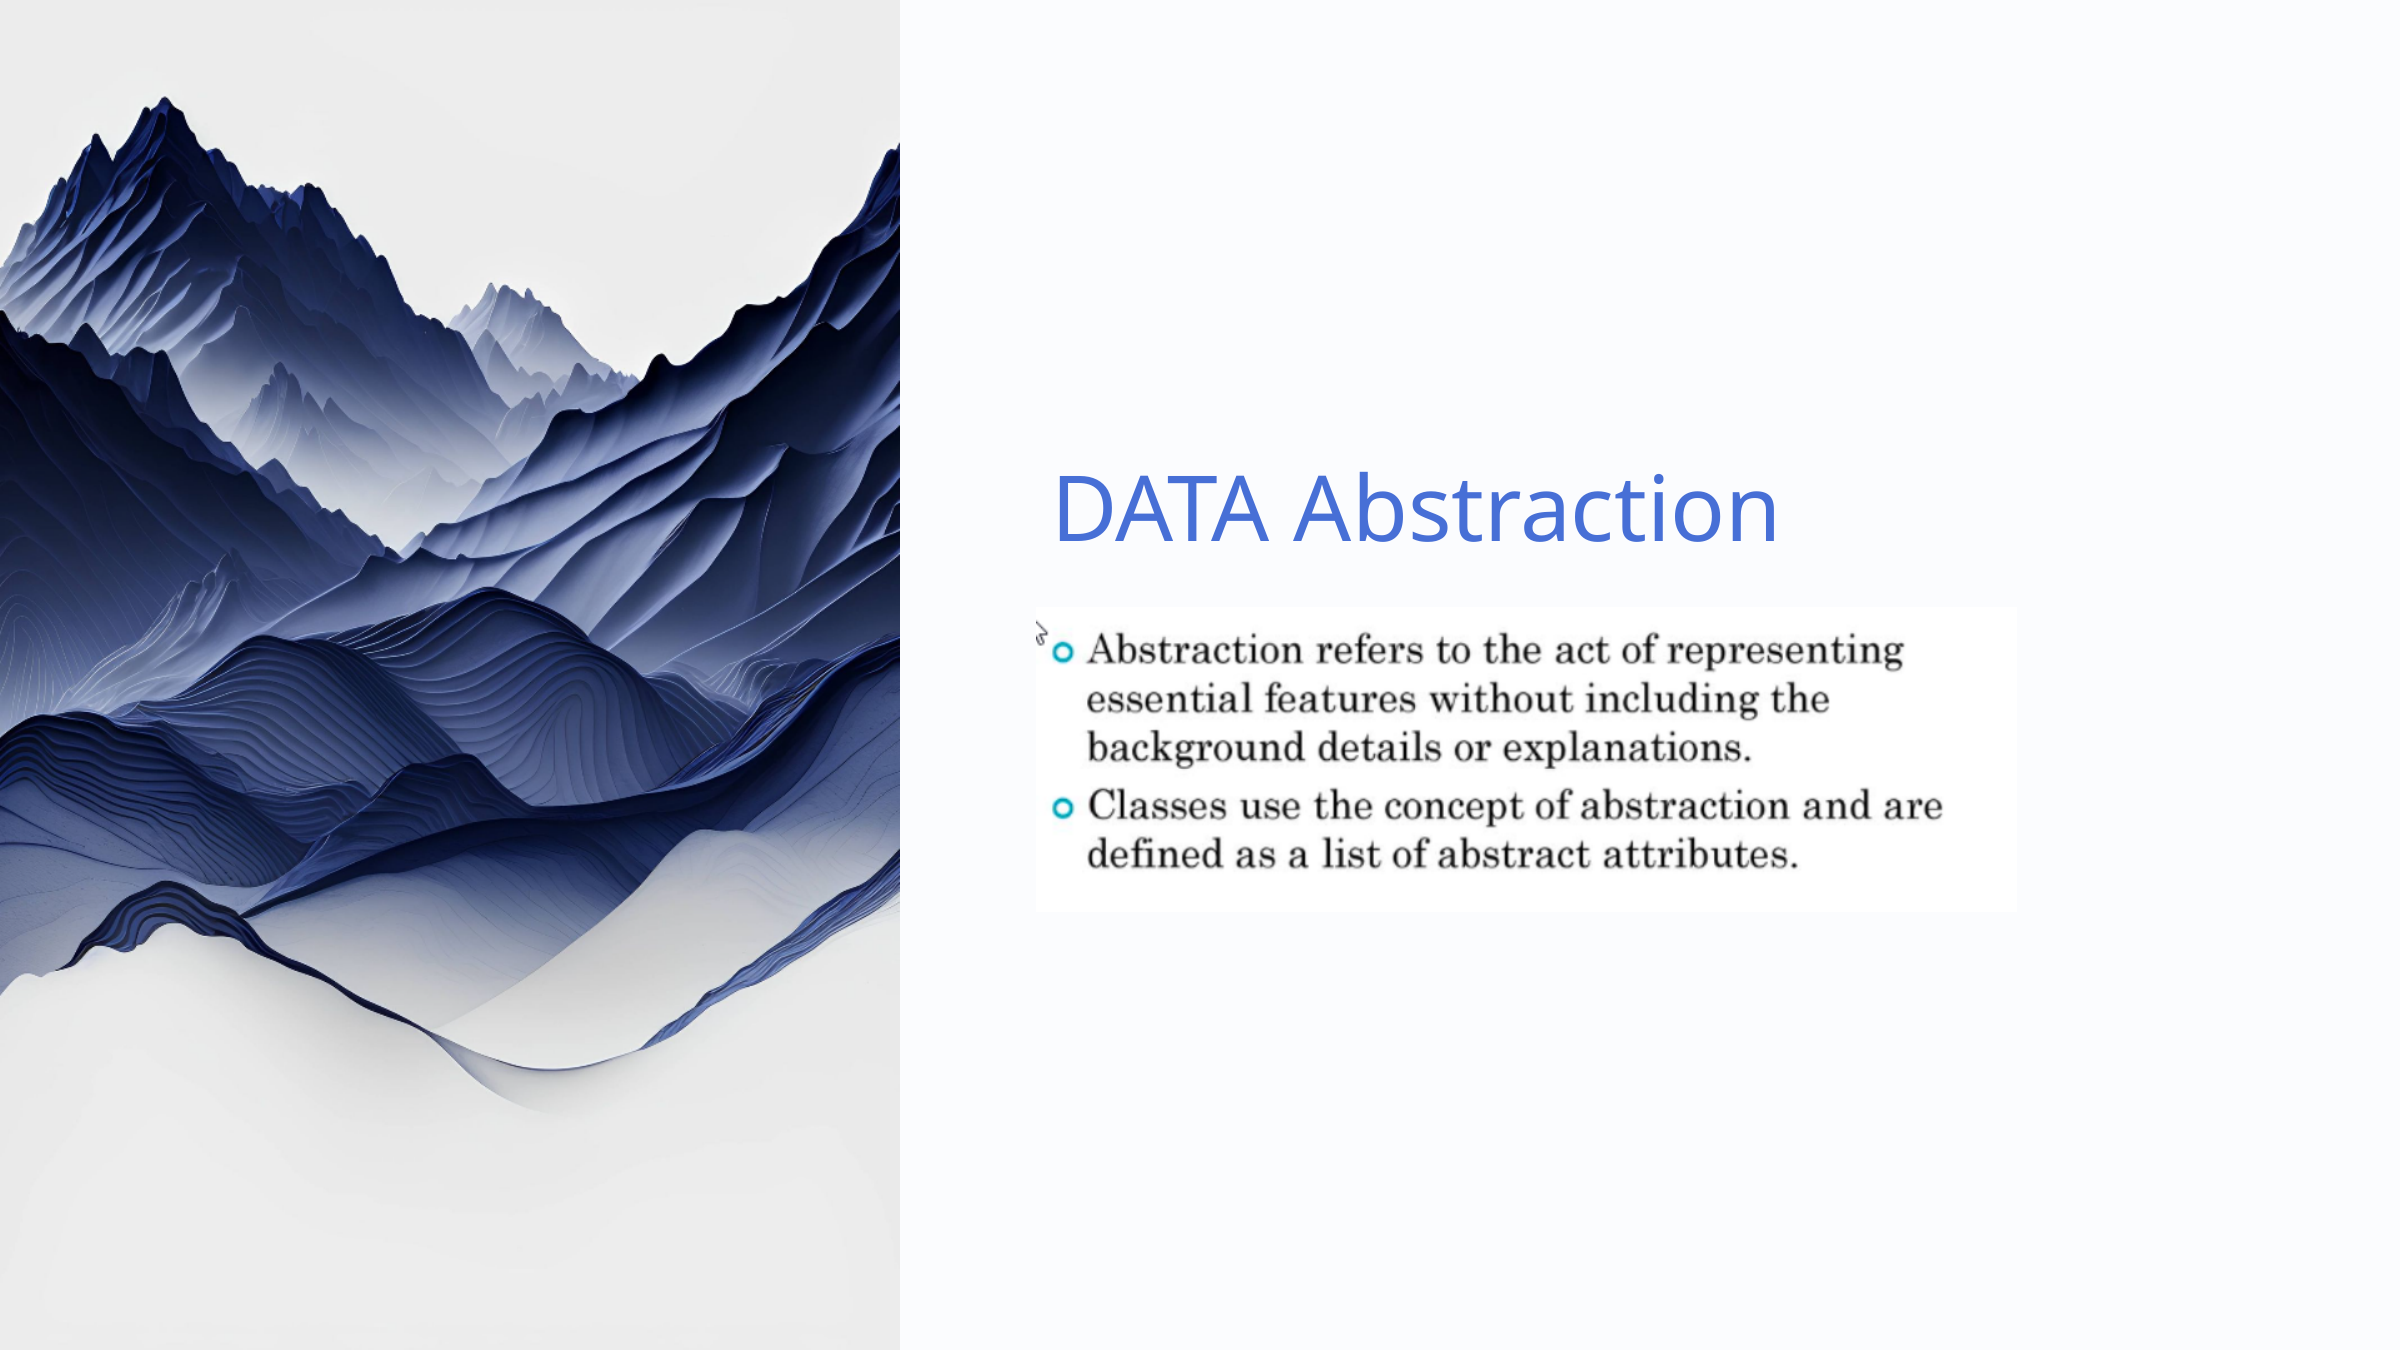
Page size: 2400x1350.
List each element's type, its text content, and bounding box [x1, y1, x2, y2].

picture [1036, 607, 2017, 912]
text_box [900, 0, 2400, 1350]
text_box DATA Abstraction [1036, 438, 1798, 553]
picture [0, 0, 900, 1350]
